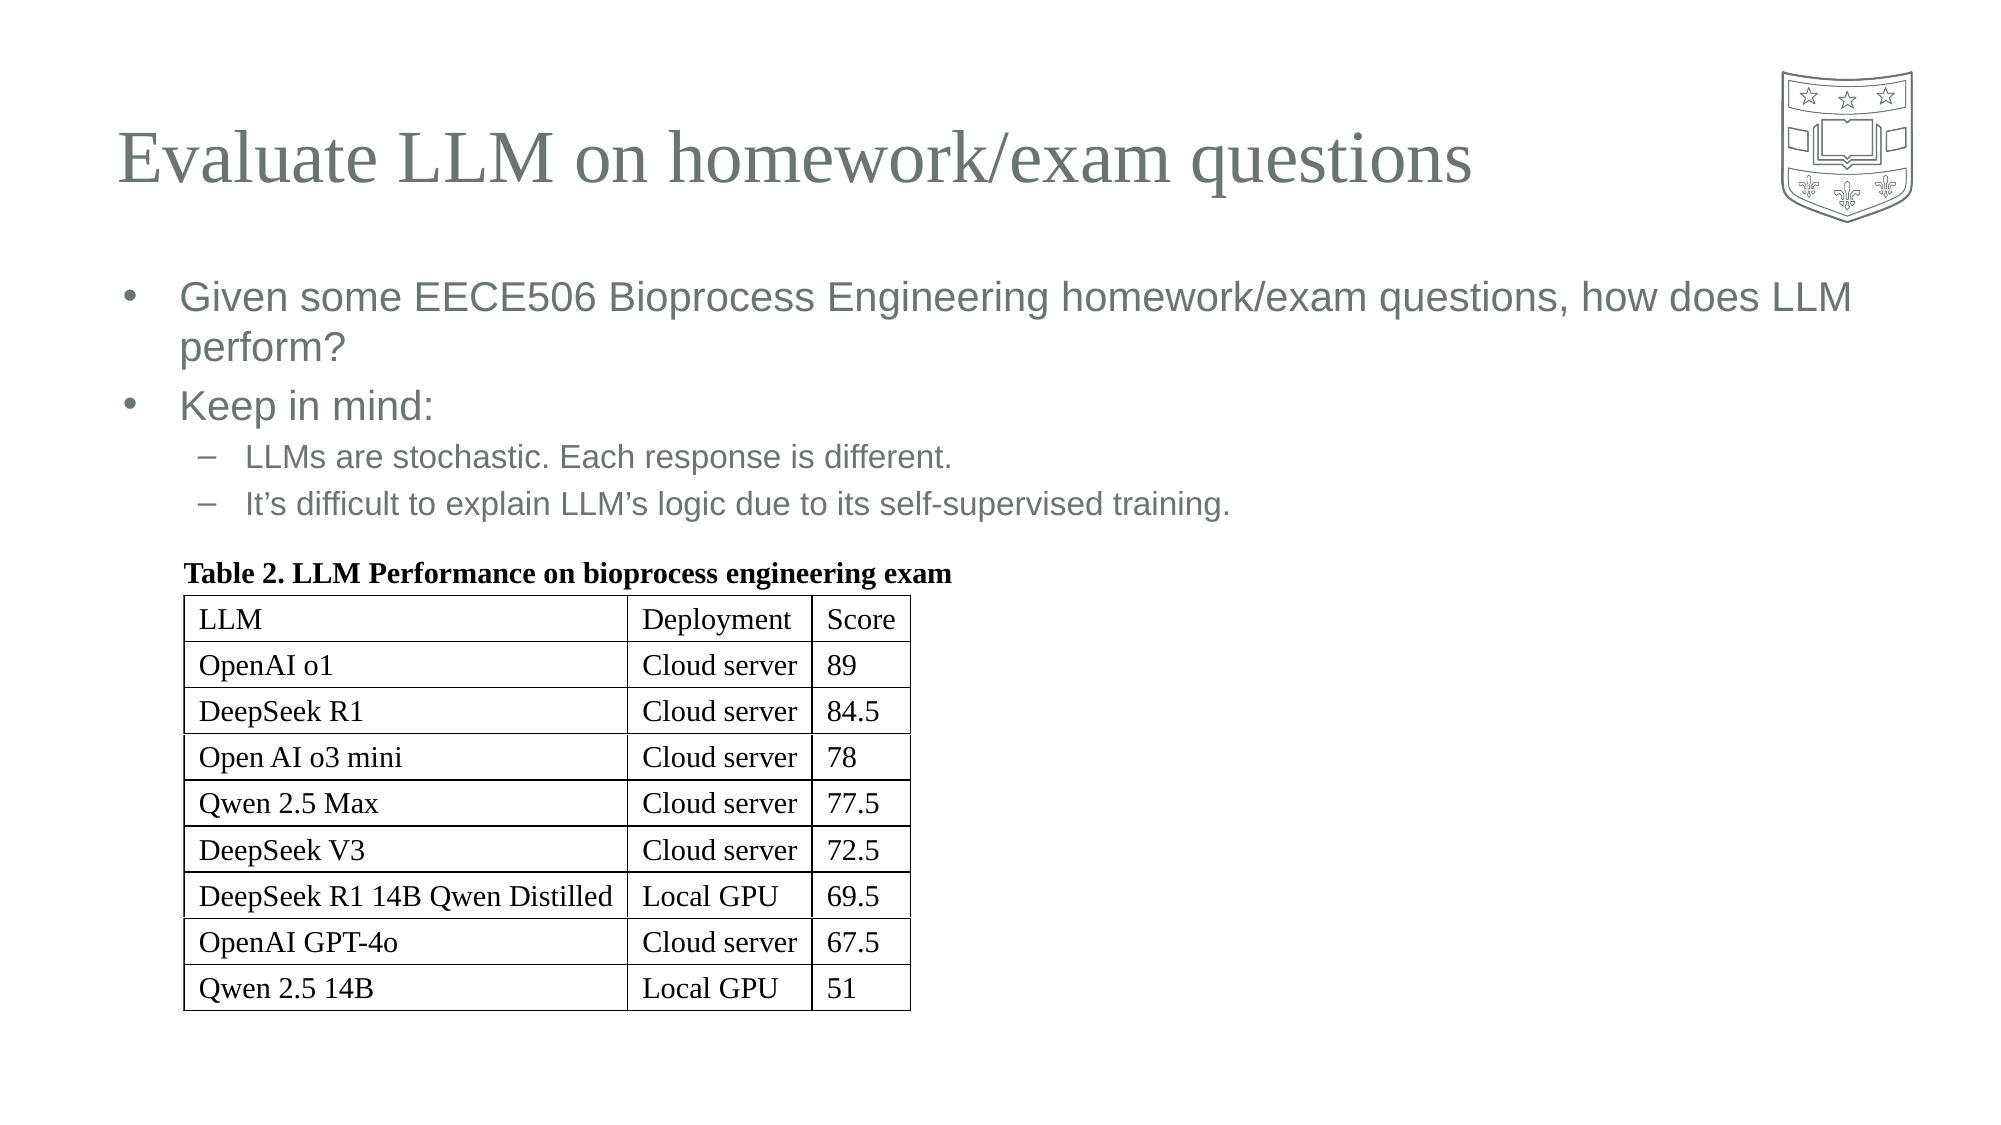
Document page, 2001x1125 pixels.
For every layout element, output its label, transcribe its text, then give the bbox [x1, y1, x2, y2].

picture [1781, 71, 1913, 223]
list Given some EECE506 Bioprocess Engineering homework/exam questions, how does LLM perform? Keep in mind: LLMs are stochastic. Each response is different. It’s difficult to explain LLM’s logic due to its self-supervised training. [108, 262, 1889, 1047]
title Evaluate LLM on homework/exam questions [102, 71, 1686, 233]
picture [183, 549, 968, 1040]
